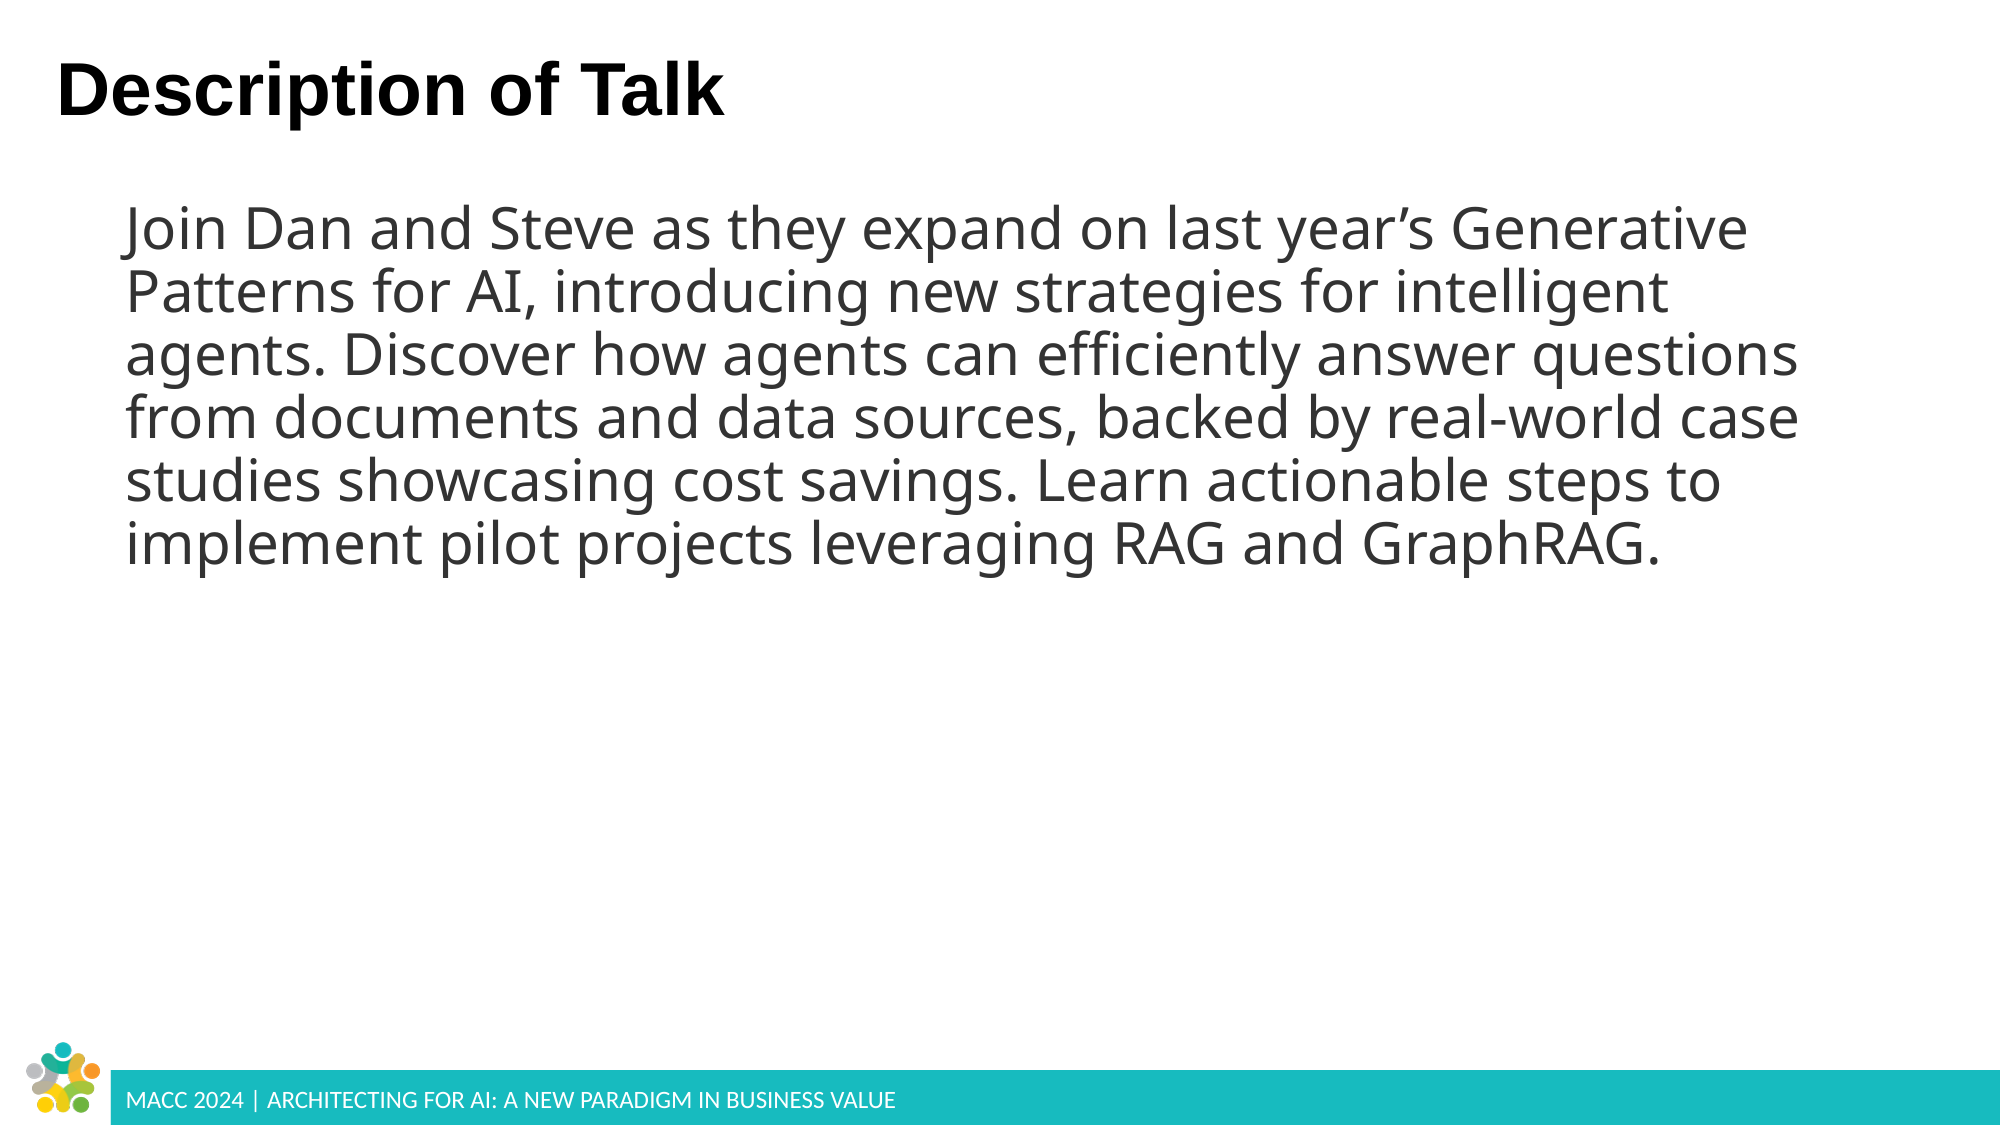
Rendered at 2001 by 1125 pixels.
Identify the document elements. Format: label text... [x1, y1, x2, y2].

picture [26, 1042, 102, 1113]
title Description of Talk [41, 24, 1767, 159]
list Join Dan and Steve as they expand on last year’s Generative Patterns for AI, introducing new strategies for intelligent agents. Discover how agents can efficiently answer questions from documents and data sources, backed by real-world case studies showcasing cost savings. Learn actionable steps to implement pilot projects leveraging RAG and GraphRAG. [110, 191, 1836, 982]
